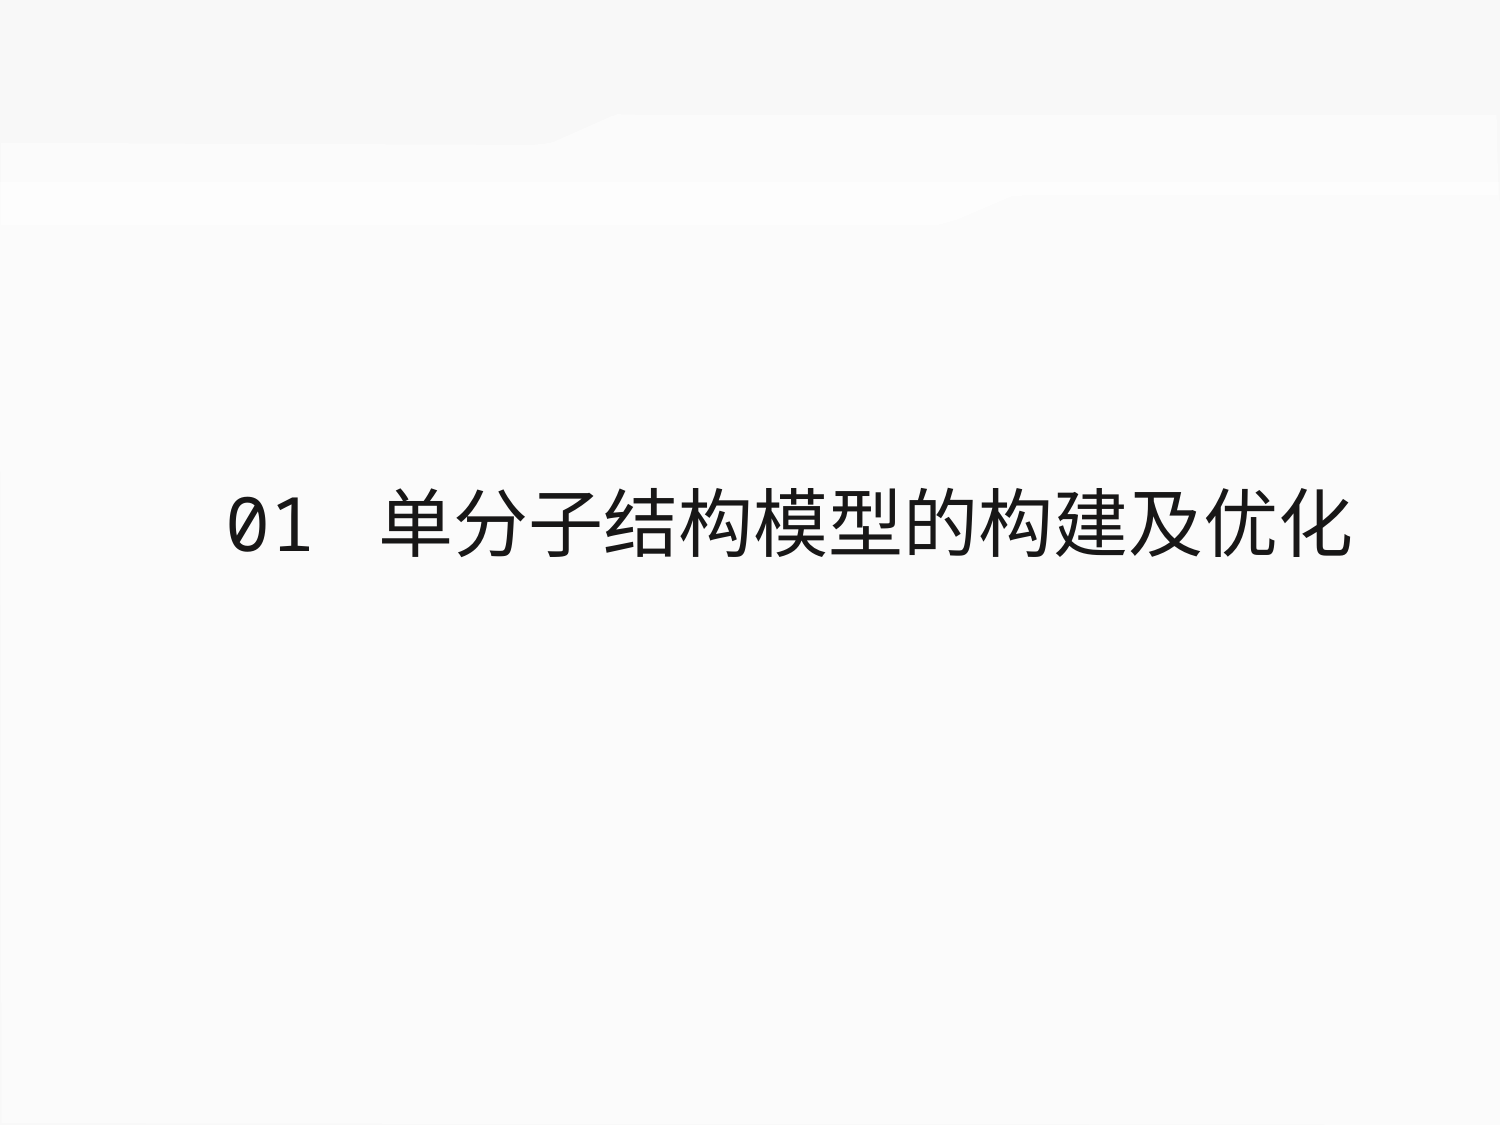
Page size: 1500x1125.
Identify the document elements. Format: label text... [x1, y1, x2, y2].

text_box 01 单分子结构模型的构建及优化 [210, 468, 1372, 574]
